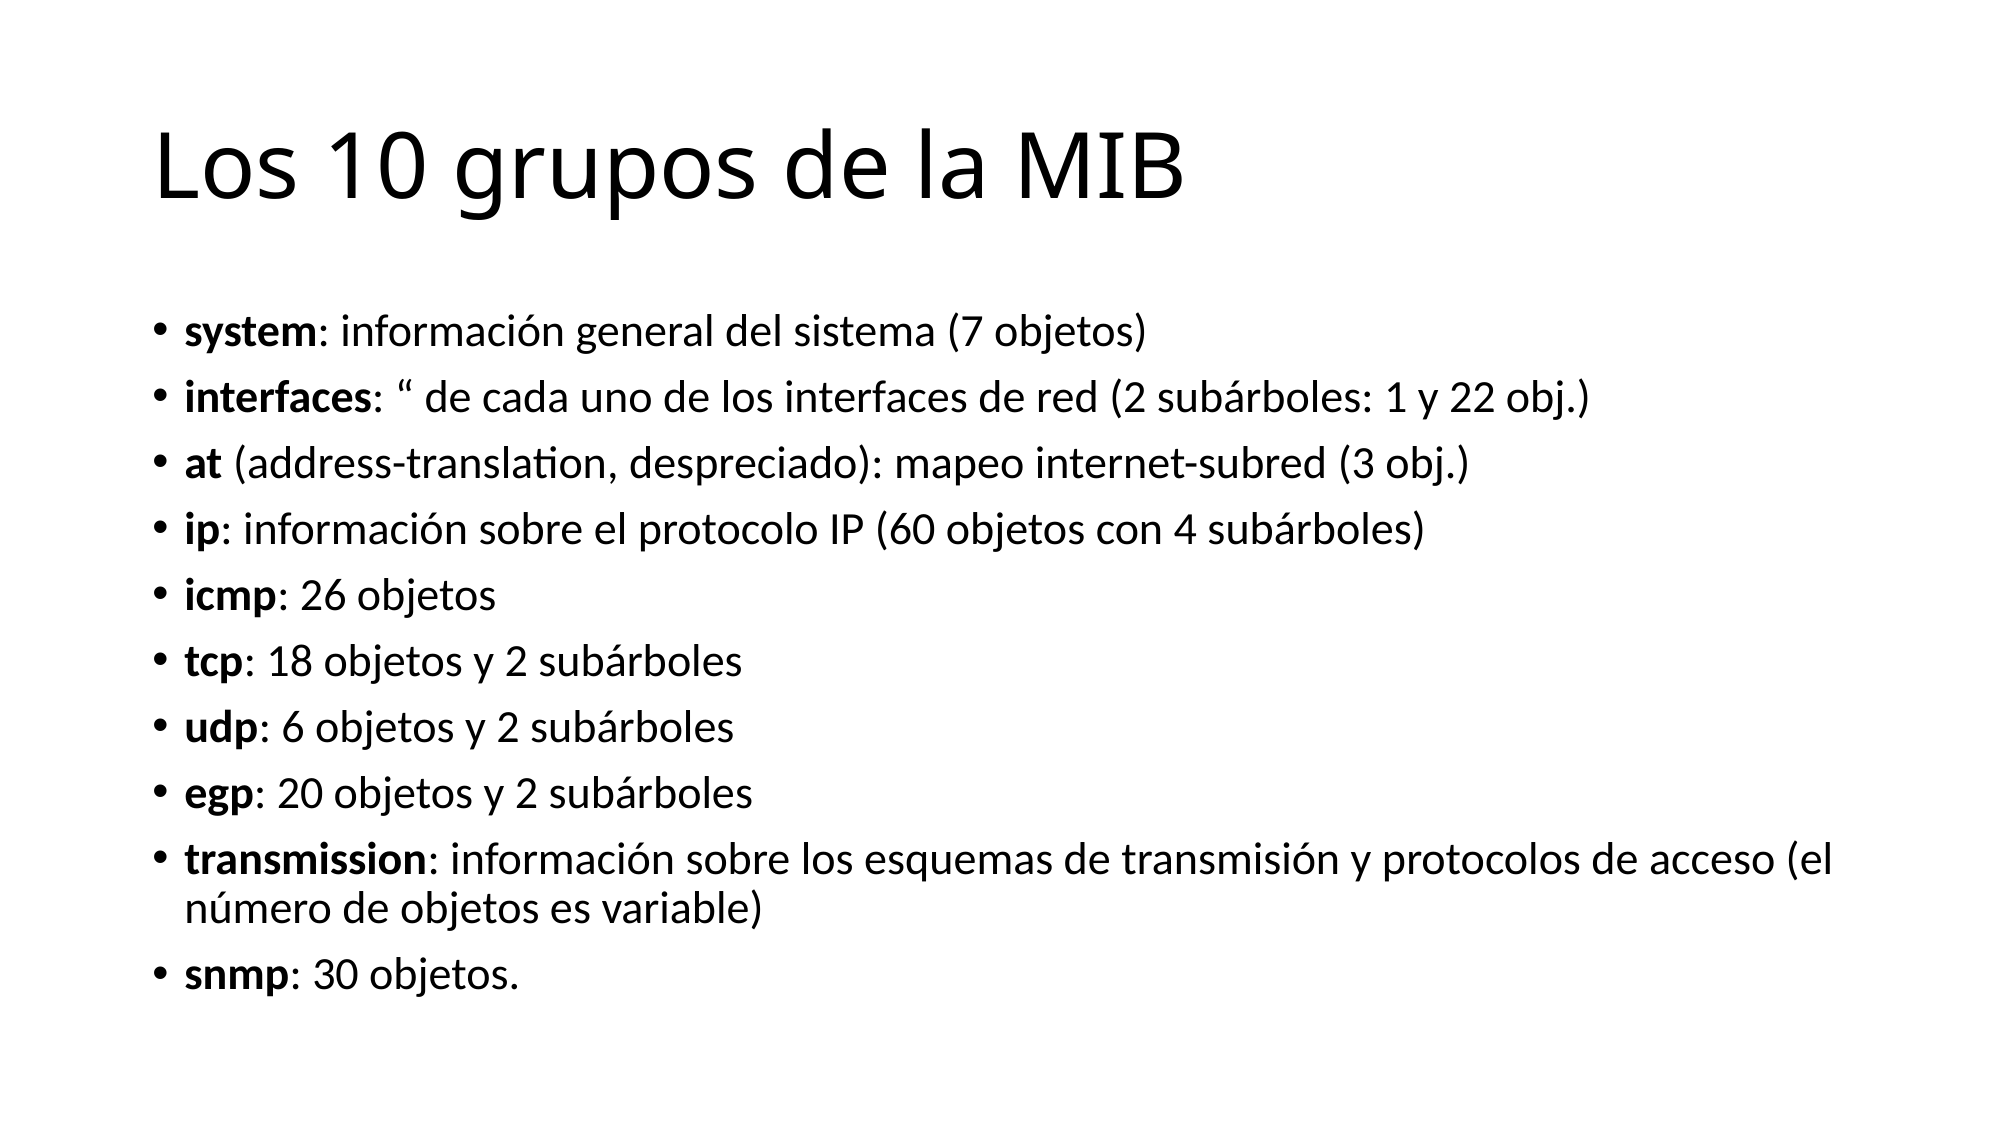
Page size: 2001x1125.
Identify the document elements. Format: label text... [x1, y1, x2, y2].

title Los 10 grupos de la MIB [137, 59, 1863, 278]
list system: información general del sistema (7 objetos) interfaces: “ de cada uno de los interfaces de red (2 subárboles: 1 y 22 obj.) at (address-translation, despreciado): mapeo internet-subred (3 obj.) ip: información sobre el protocolo IP (60 objetos con 4 subárboles) icmp: 26 objetos tcp: 18 objetos y 2 subárboles udp: 6 objetos y 2 subárboles egp: 20 objetos y 2 subárboles transmission: información sobre los esquemas de transmisión y protocolos de acceso (el número de objetos es variable) snmp: 30 objetos. [137, 299, 1863, 1014]
